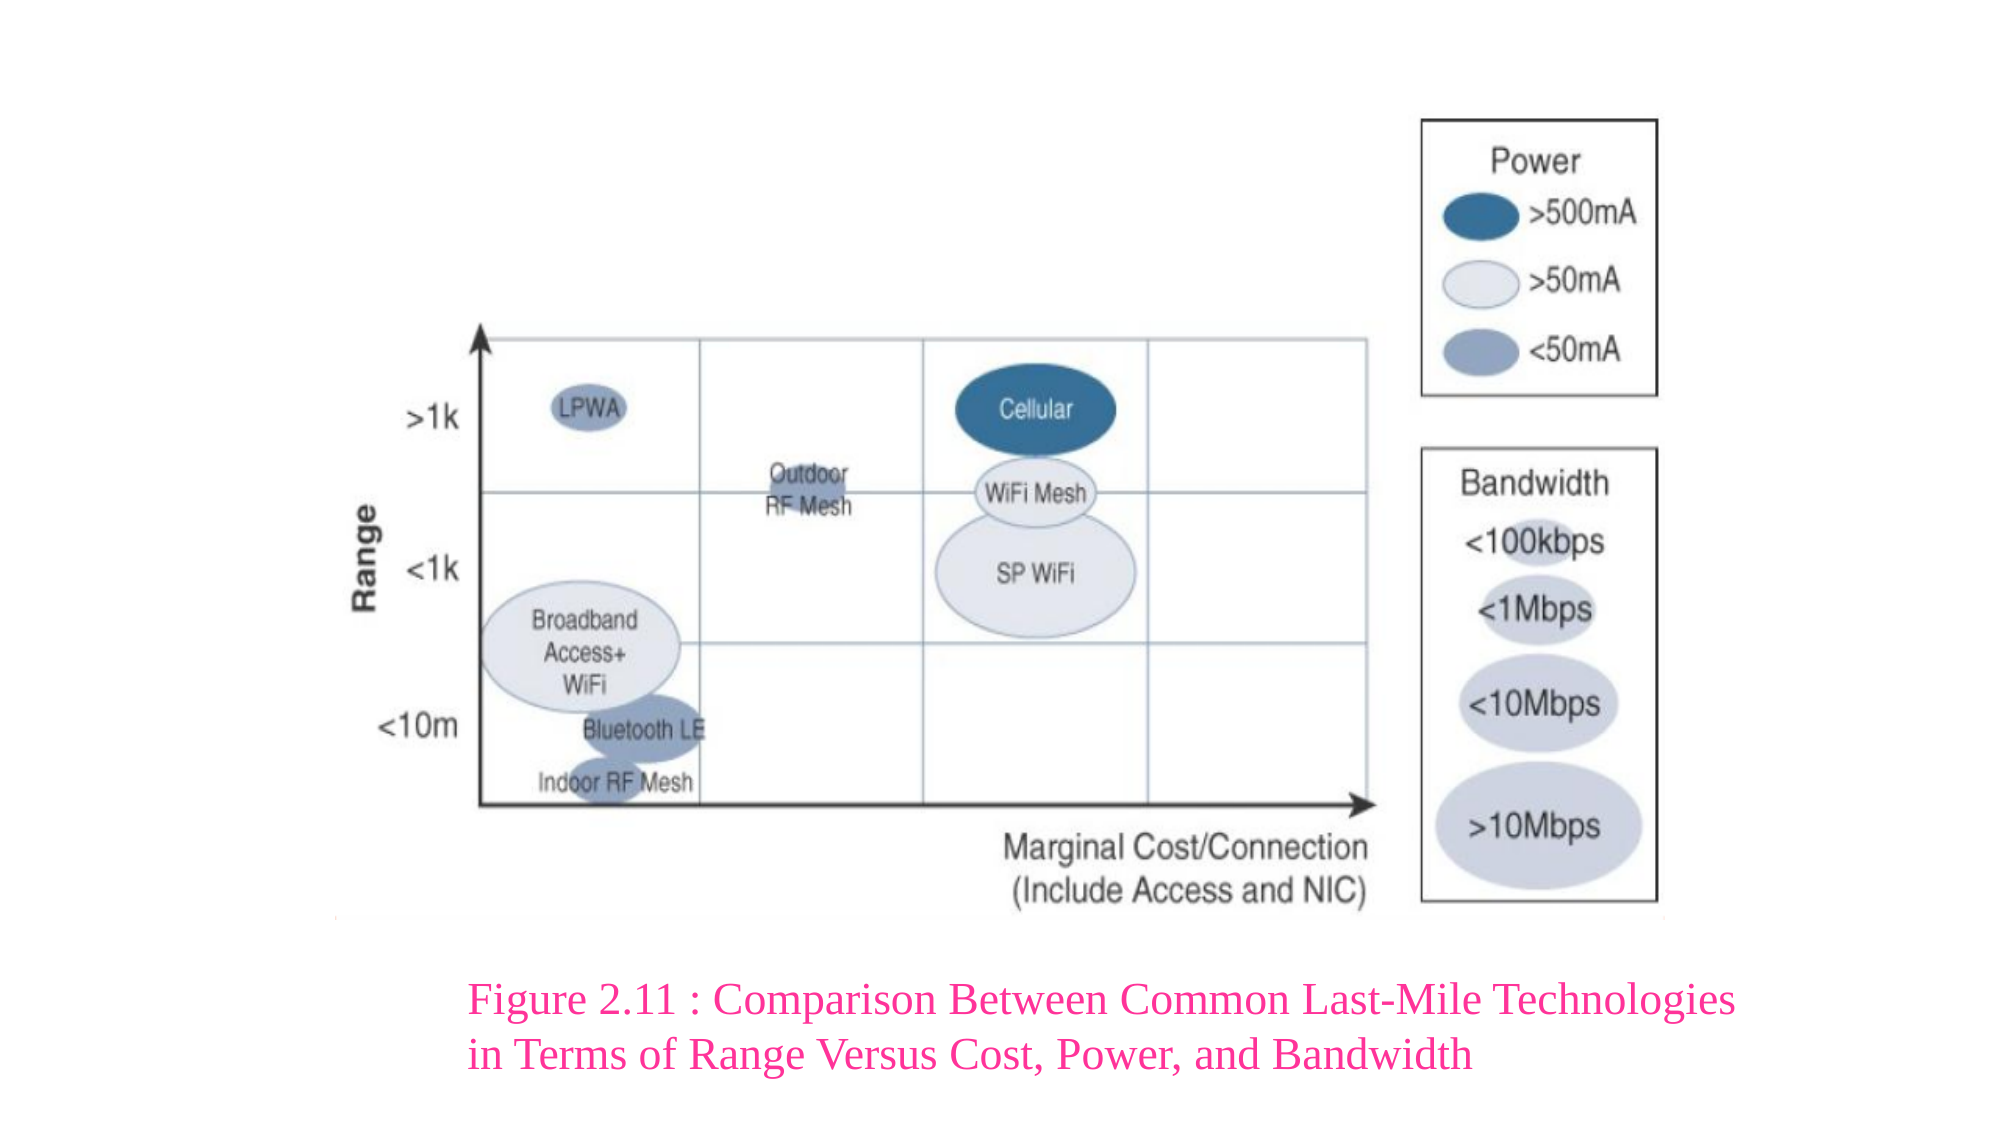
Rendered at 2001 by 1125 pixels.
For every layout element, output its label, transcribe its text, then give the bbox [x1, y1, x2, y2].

picture [335, 110, 1665, 920]
text_box Figure 2.11 : Comparison Between Common Last-Mile Technologies in Terms of Range Versus Cost, Power, and Bandwidth [452, 961, 1783, 1087]
